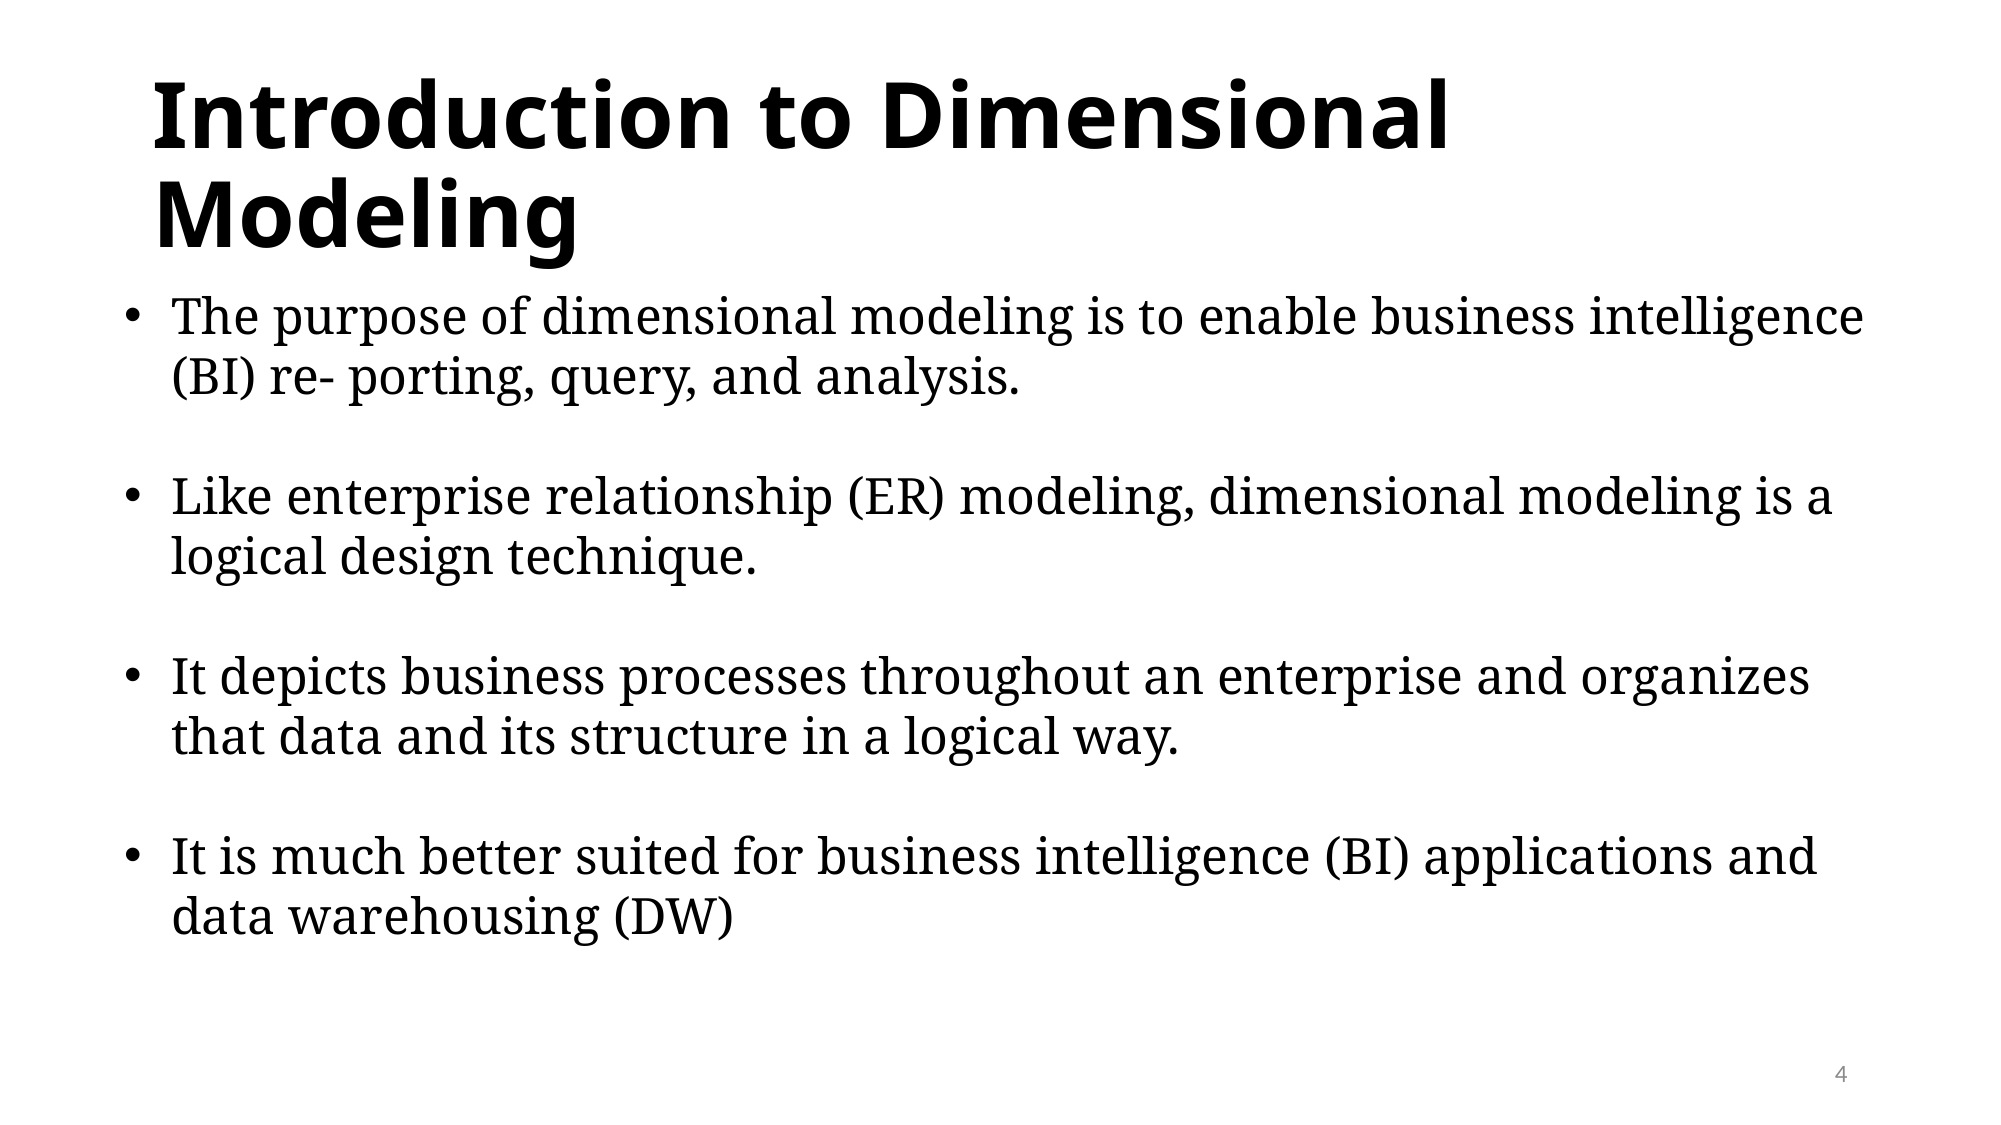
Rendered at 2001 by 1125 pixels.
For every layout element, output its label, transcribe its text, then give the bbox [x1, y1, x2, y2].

slide_number 4 [1412, 1042, 1863, 1103]
text_box The purpose of dimensional modeling is to enable business intelligence (BI) re- porting, query, and analysis. Like enterprise relationship (ER) modeling, dimensional modeling is a logical design technique. It depicts business processes throughout an enterprise and organizes that data and its structure in a logical way. It is much better suited for business intelligence (BI) applications and data warehousing (DW) [109, 277, 1909, 997]
title Introduction to Dimensional Modeling [137, 59, 1863, 277]
